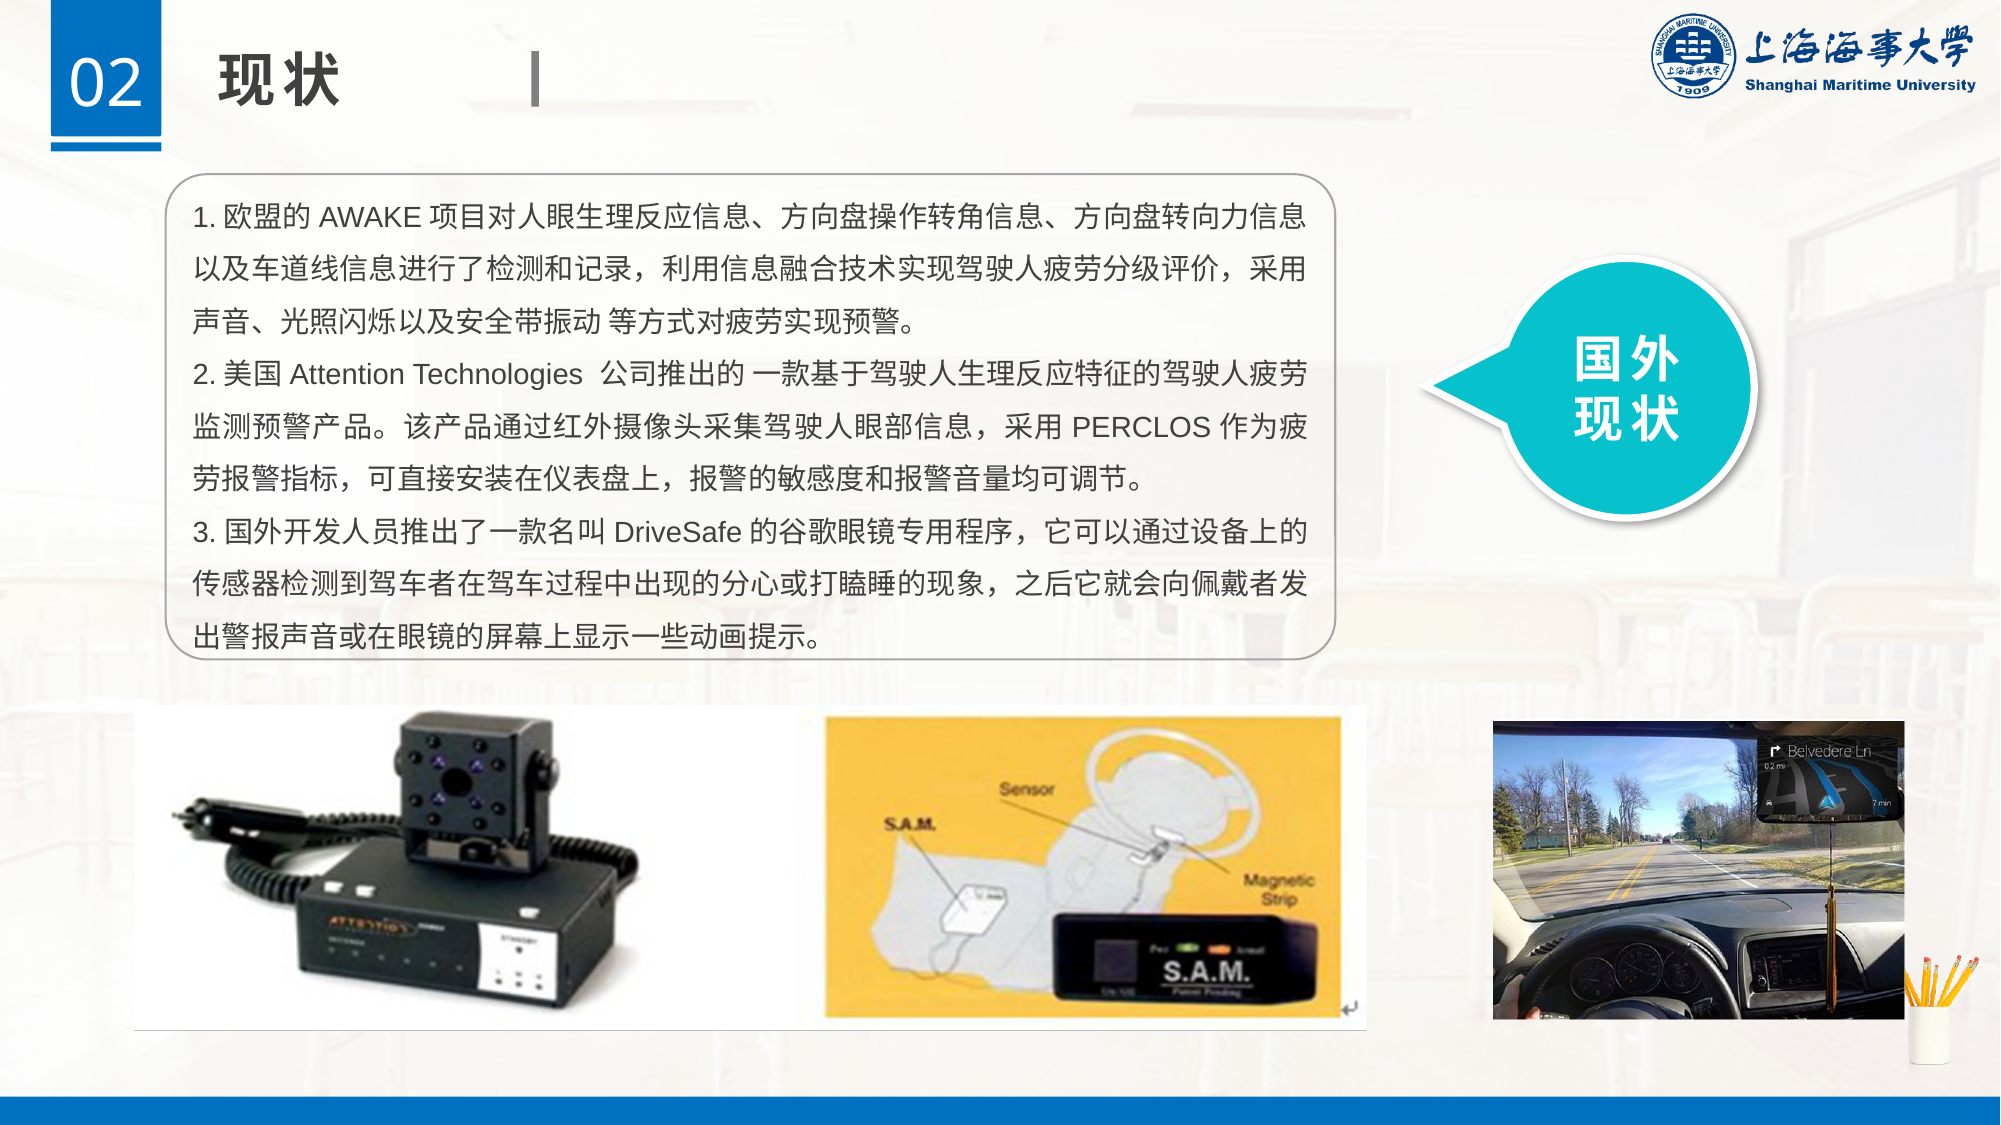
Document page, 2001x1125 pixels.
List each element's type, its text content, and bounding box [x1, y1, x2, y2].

text_box 1.欧盟的AWAKE项目对人眼生理反应信息、方向盘操作转角信息、方向盘转向力信息以及车道线信息进行了检测和记录，利用信息融合技术实现驾驶人疲劳分级评价，采用声音、光照闪烁以及安全带振动 等方式对疲劳实现预警。 2.美国Attention Technologies 公司推出的 一款基于驾驶人生理反应特征的驾驶人疲劳监测预警产品。该产品通过红外摄像头采集驾驶人眼部信息，采用PERCLOS作为疲劳报警指标，可直接安装在仪表盘上，报警的敏感度和报警音量均可调节。 3.国外开发人员推出了一款名叫DriveSafe的谷歌眼镜专用程序，它可以通过设备上的传感器检测到驾车者在驾车过程中出现的分心或打瞌睡的现象，之后它就会向佩戴者发出警报声音或在眼镜的屏幕上显示一些动画提示。 [164, 173, 1337, 661]
text_box 国外 现状 [1529, 327, 1725, 448]
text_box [47, 0, 166, 152]
text_box [1422, 257, 1756, 520]
text_box [0, 1096, 2000, 1125]
picture [0, 0, 2001, 1125]
text_box 现状 [203, 36, 498, 121]
text_box [530, 50, 540, 108]
